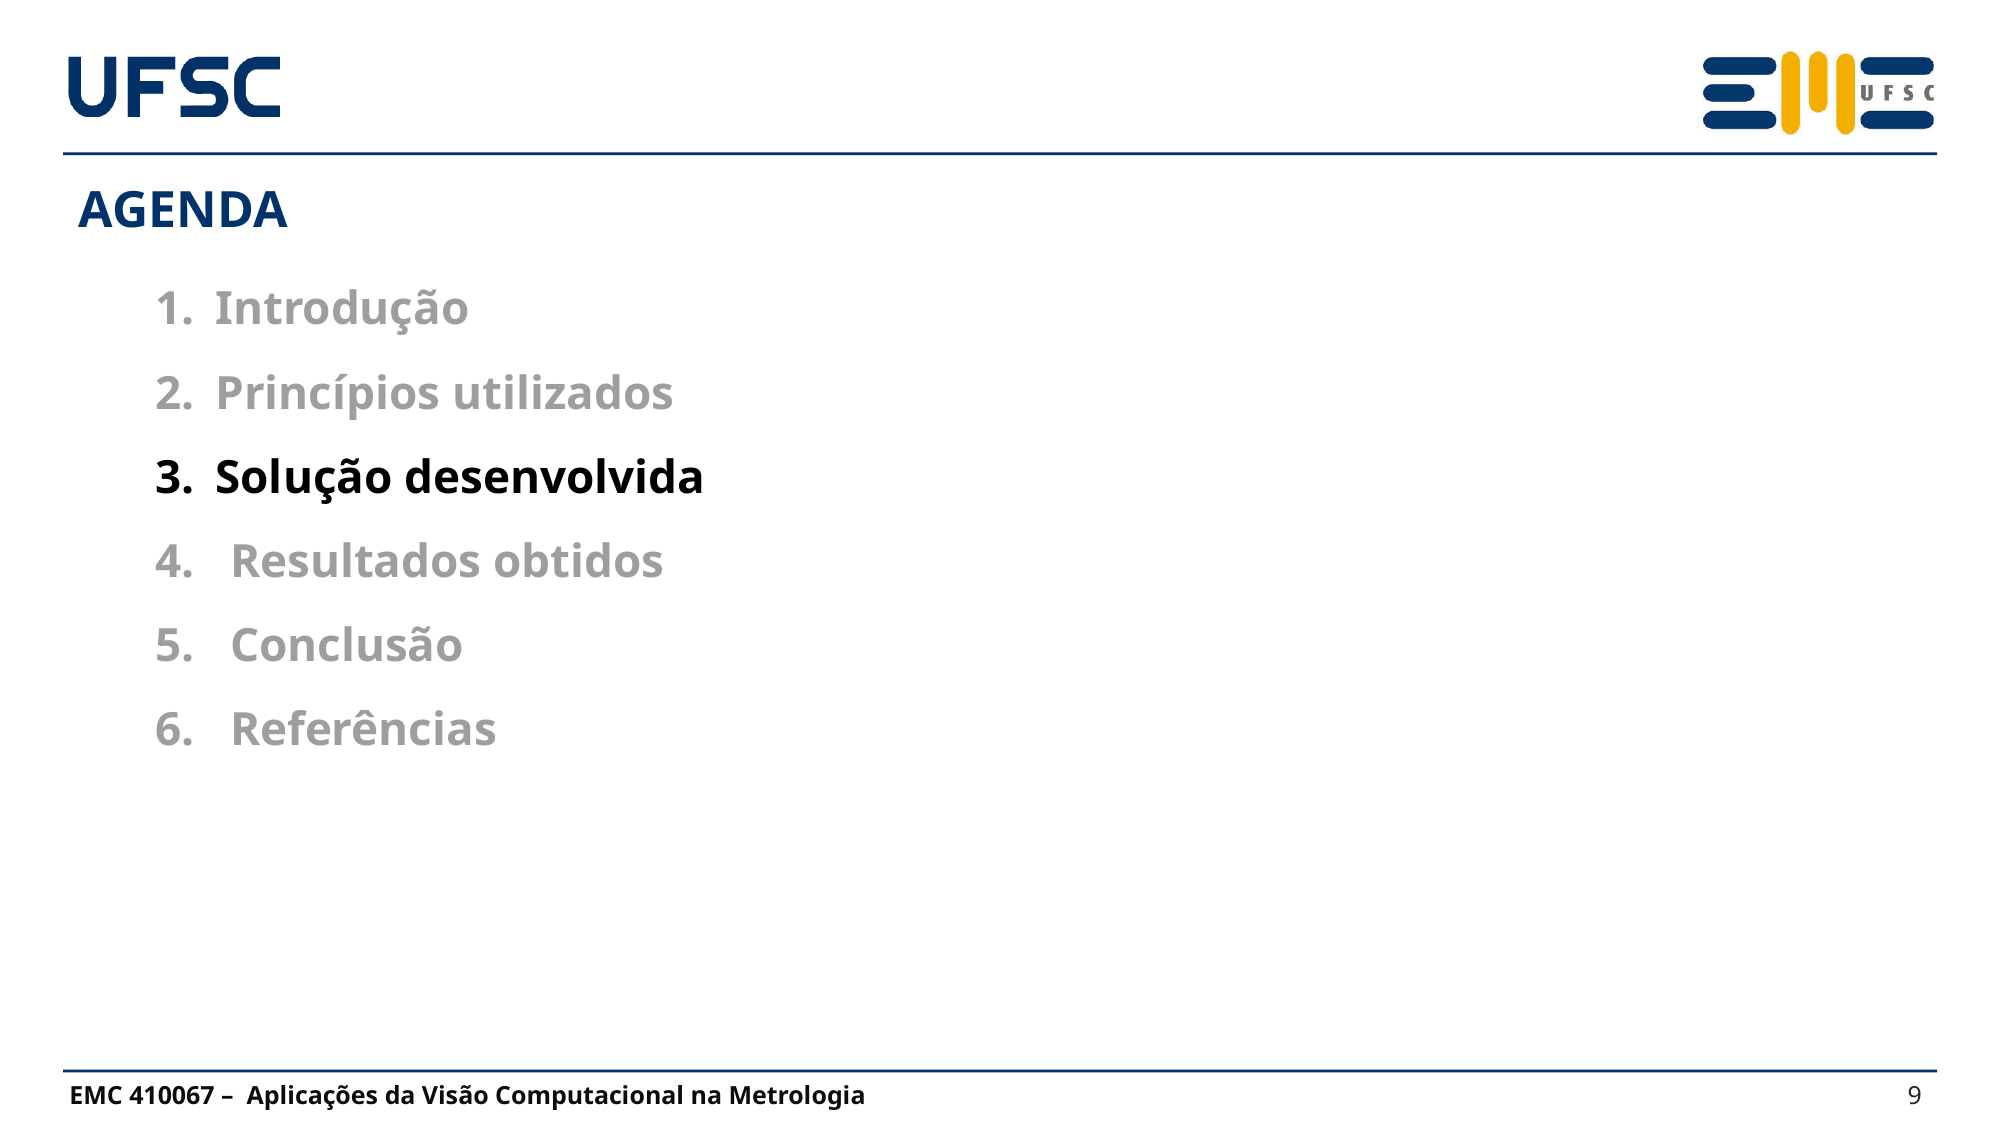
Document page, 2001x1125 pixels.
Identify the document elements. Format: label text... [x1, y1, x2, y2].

list Introdução Princípios utilizados Solução desenvolvida Resultados obtidos Conclusão Referências [125, 263, 1395, 1099]
title AGENDA [63, 150, 1938, 263]
picture [68, 56, 280, 117]
picture [1702, 51, 1934, 135]
